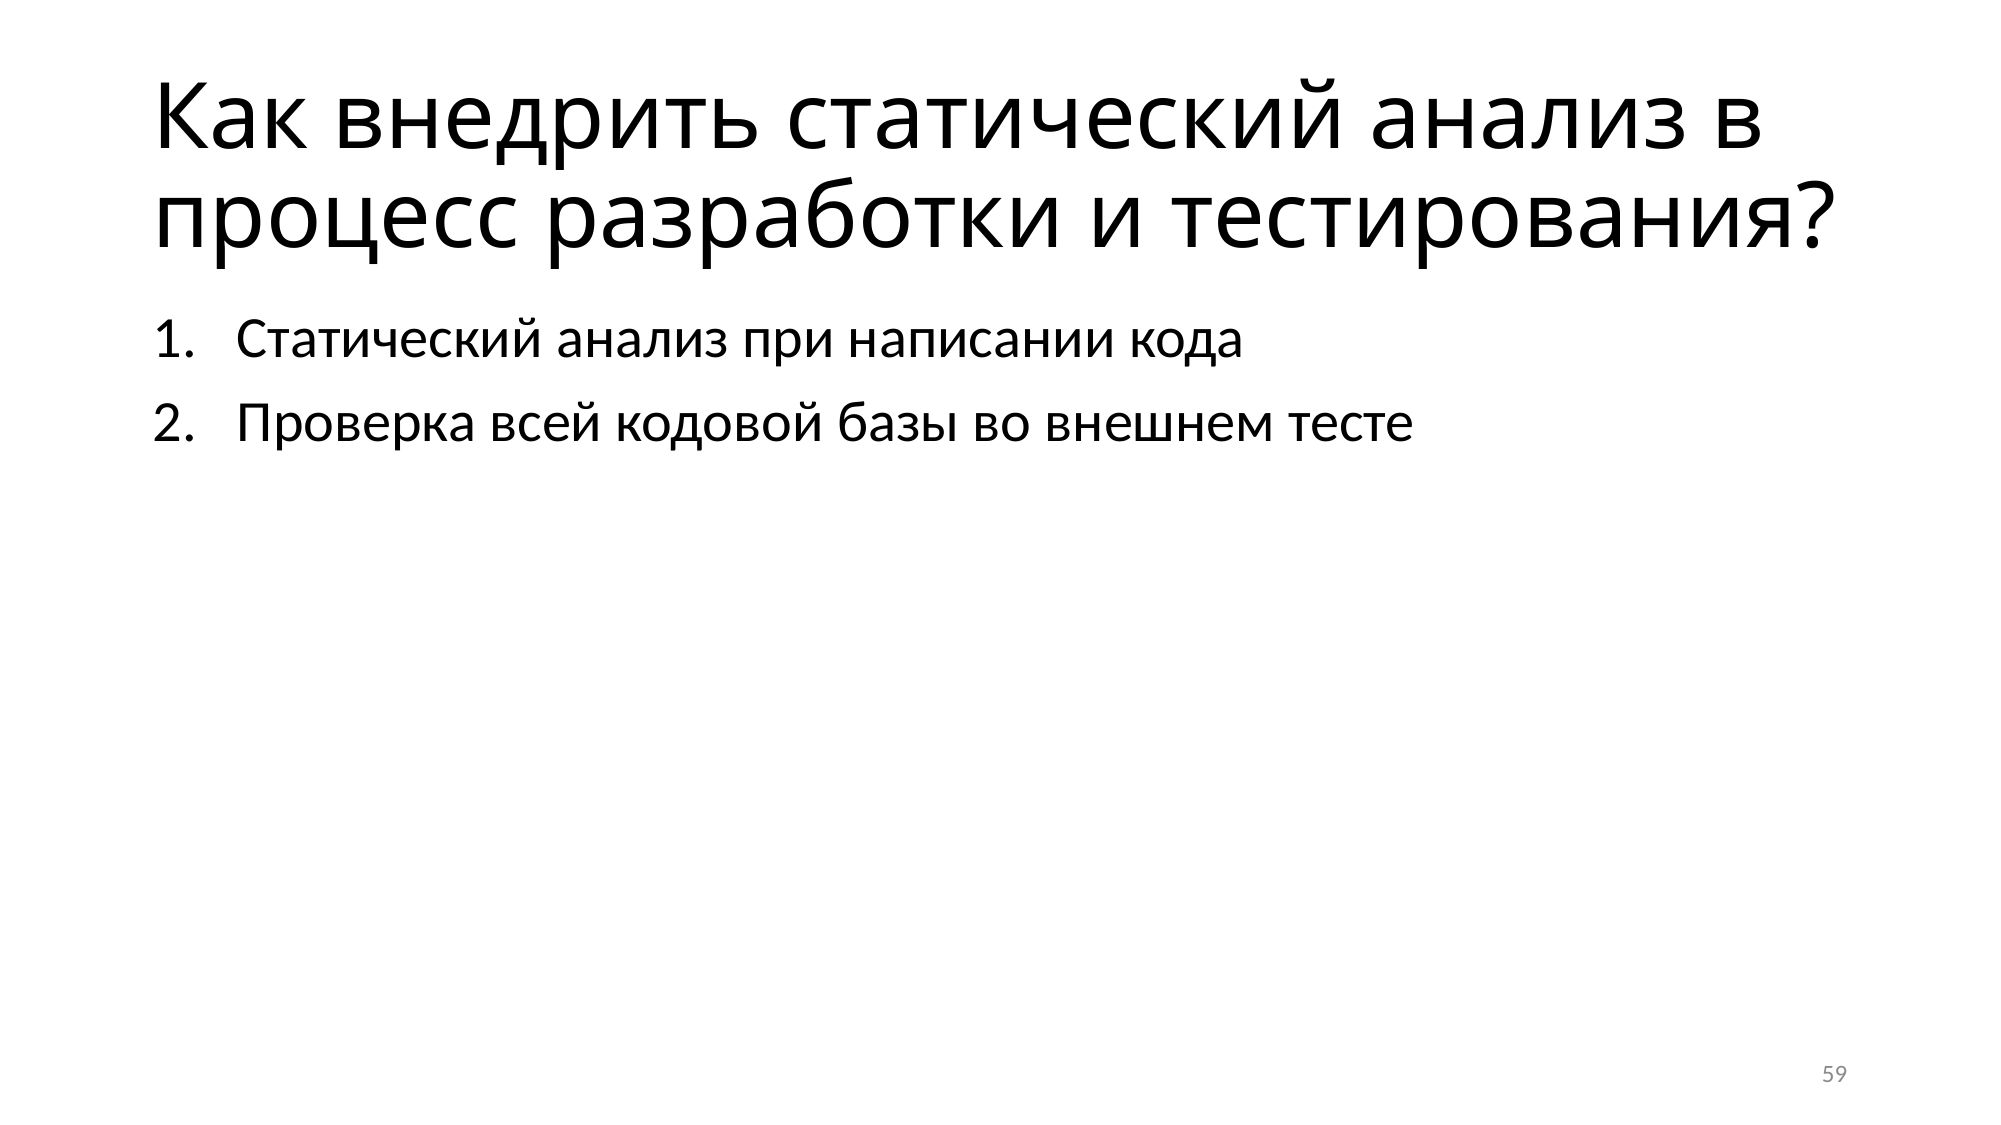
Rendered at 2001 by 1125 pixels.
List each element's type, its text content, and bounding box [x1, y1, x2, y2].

title Как внедрить статический анализ в процесс разработки и тестирования? [137, 59, 1863, 278]
slide_number 59 [1412, 1042, 1863, 1103]
list Статический анализ при написании кода Проверка всей кодовой базы во внешнем тесте [137, 299, 1863, 1014]
